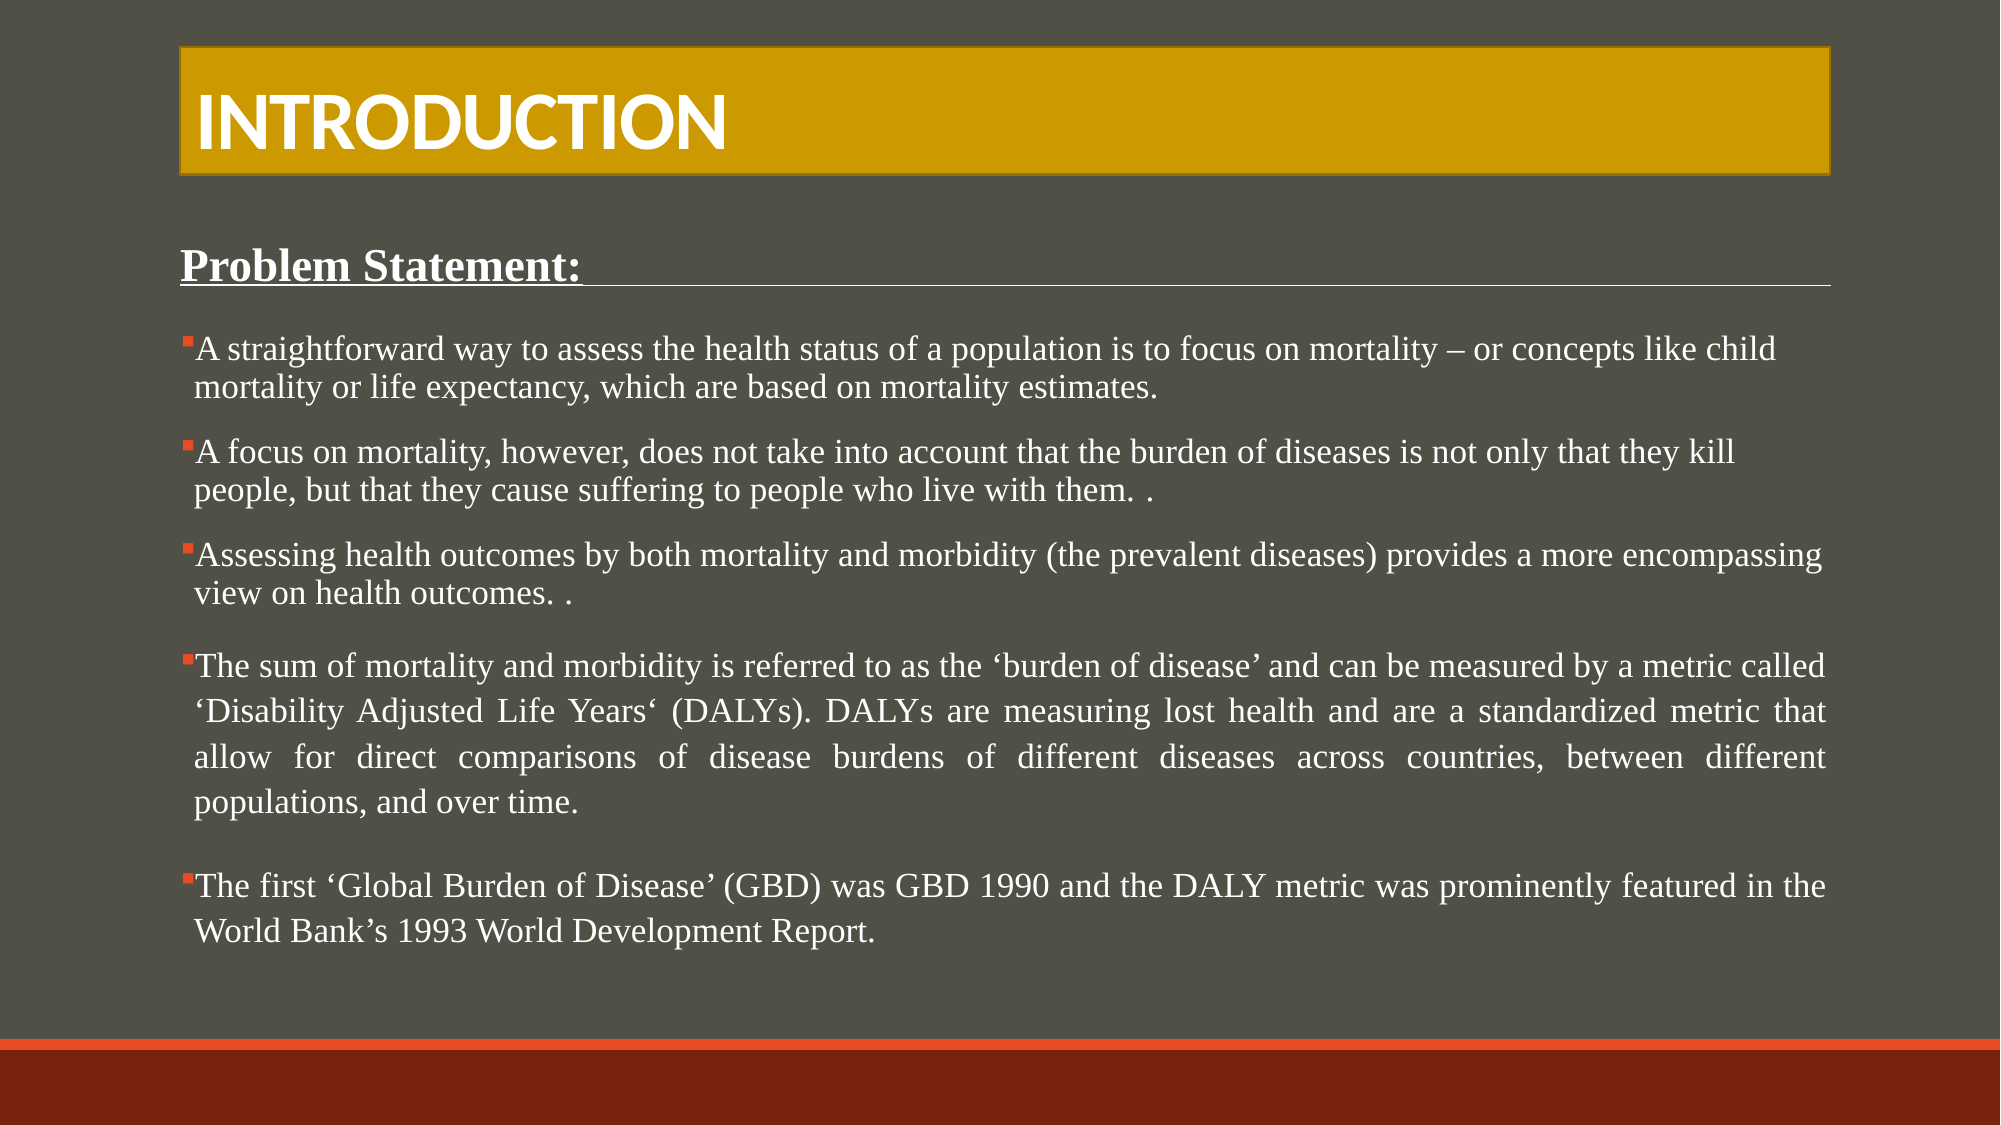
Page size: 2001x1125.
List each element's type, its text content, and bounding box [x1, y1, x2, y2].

list Problem Statement: A straightforward way to assess the health status of a population is to focus on mortality – or concepts like child mortality or life expectancy, which are based on mortality estimates. A focus on mortality, however, does not take into account that the burden of diseases is not only that they kill people, but that they cause suffering to people who live with them. . Assessing health outcomes by both mortality and morbidity (the prevalent diseases) provides a more encompassing view on health outcomes. . The sum of mortality and morbidity is referred to as the ‘burden of disease’ and can be measured by a metric called ‘Disability Adjusted Life Years‘ (DALYs). DALYs are measuring lost health and are a standardized metric that allow for direct comparisons of disease burdens of different diseases across countries, between different populations, and over time. The first ‘Global Burden of Disease’ (GBD) was GBD 1990 and the DALY metric was prominently featured in the World Bank’s 1993 World Development Report. [180, 223, 1830, 963]
title INTRODUCTION [179, 46, 1831, 176]
